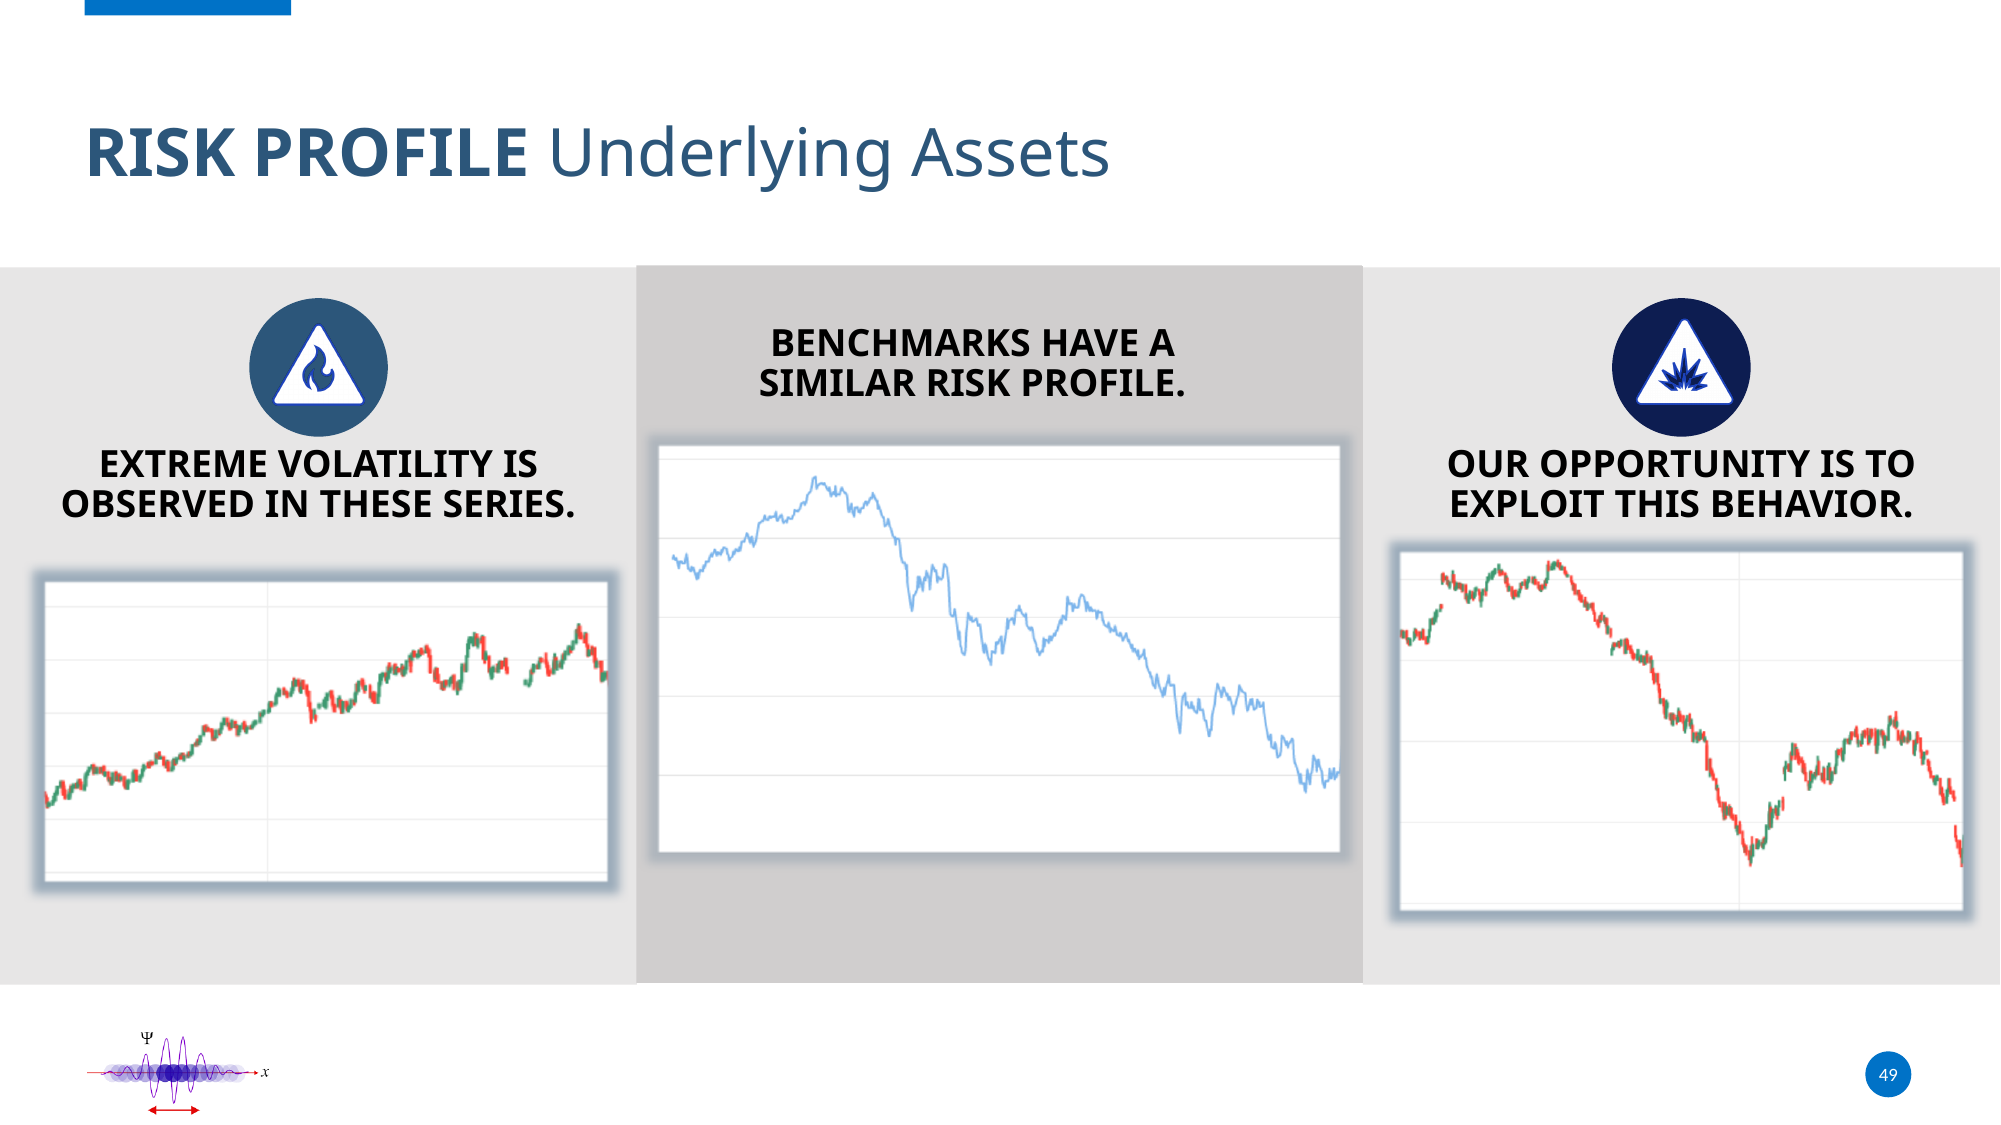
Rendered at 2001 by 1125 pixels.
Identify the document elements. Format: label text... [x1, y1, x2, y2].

list Extreme volatility is observed in these series. [35, 444, 602, 527]
title Risk Profile Underlying Assets [84, 40, 1914, 192]
picture [1631, 308, 1738, 415]
slide_number 49 [1864, 1059, 1913, 1090]
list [43, 580, 609, 883]
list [1398, 551, 1965, 912]
picture [87, 1026, 269, 1116]
list Our opportunity is to exploit this behavior. [1398, 444, 1964, 527]
picture [636, 265, 1363, 983]
picture [268, 314, 369, 415]
